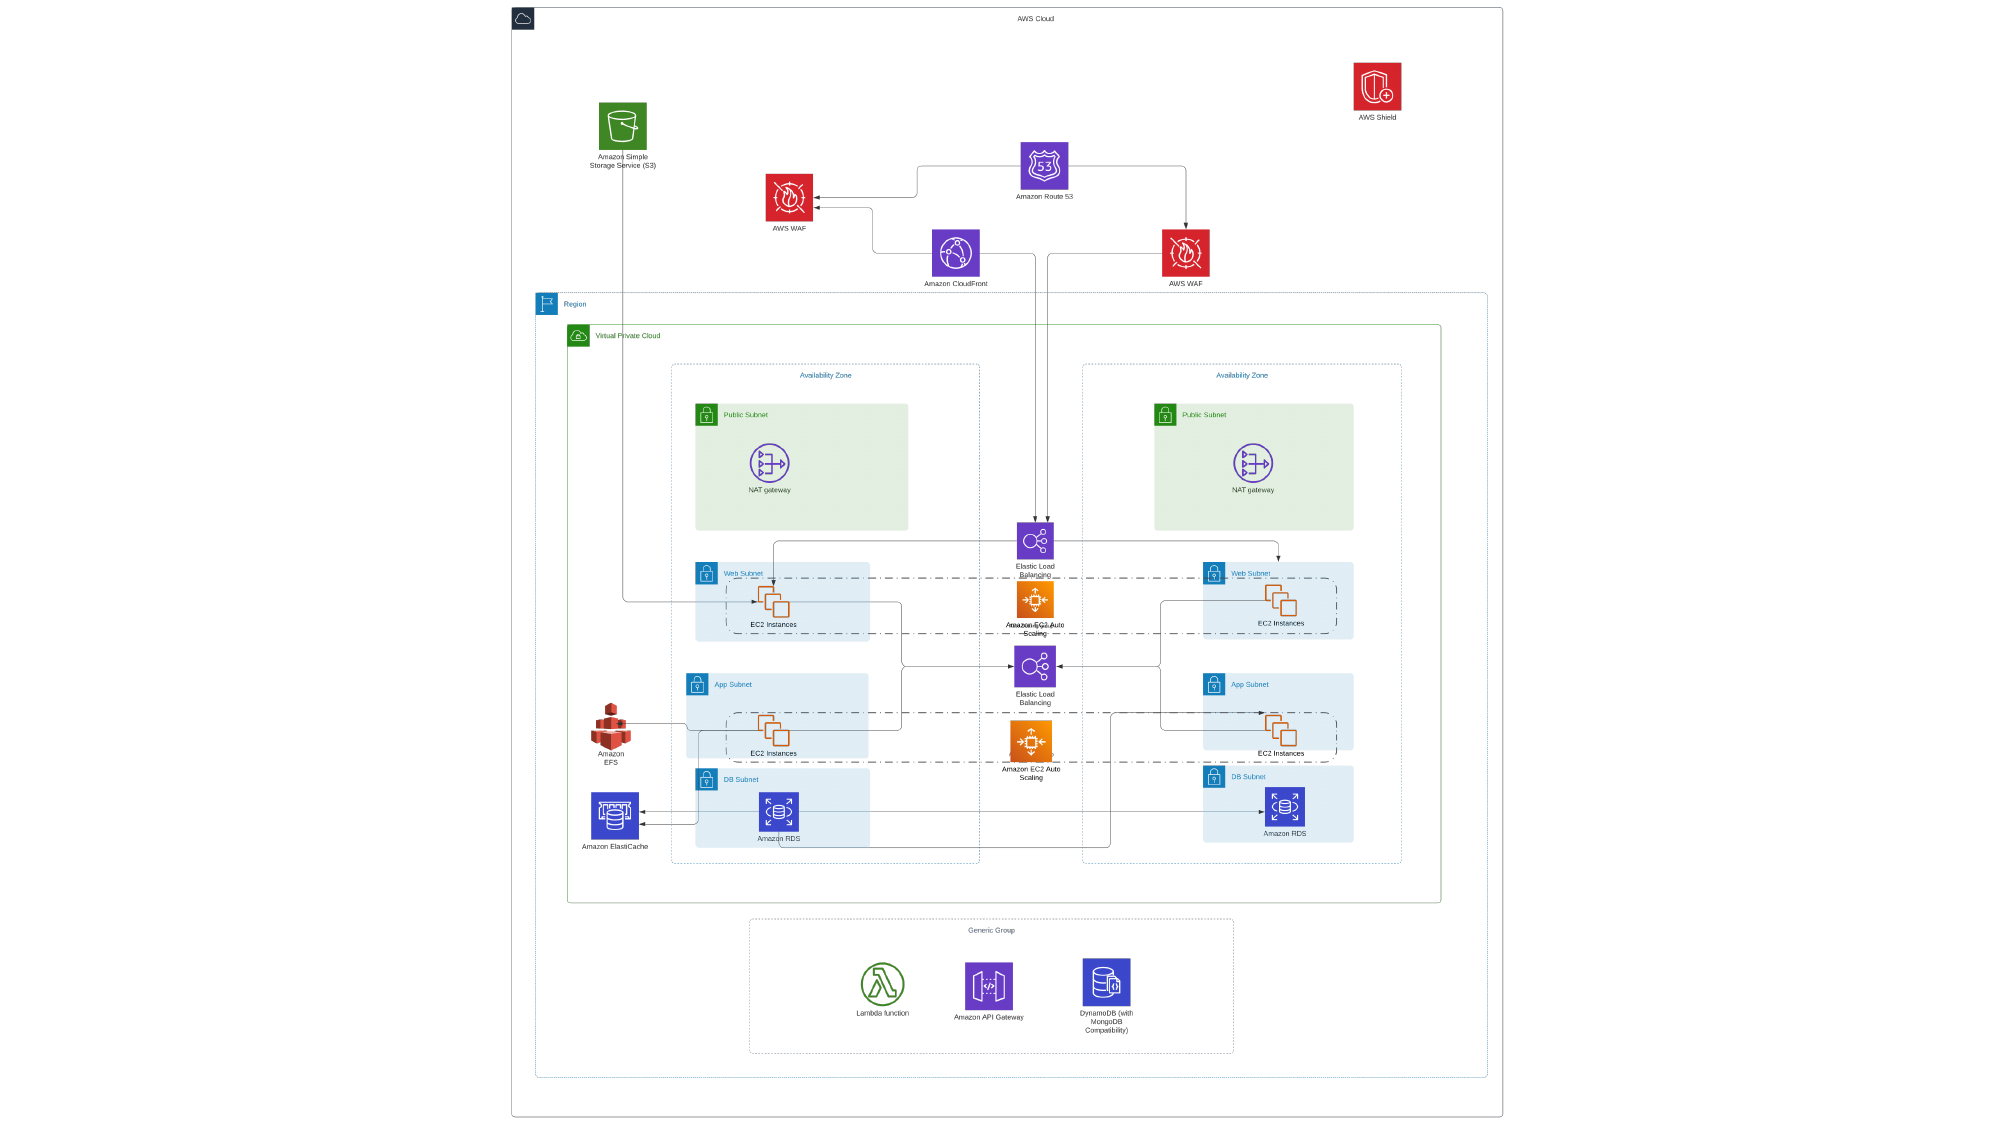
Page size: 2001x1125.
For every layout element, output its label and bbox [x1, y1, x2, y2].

picture [488, 0, 1511, 1125]
